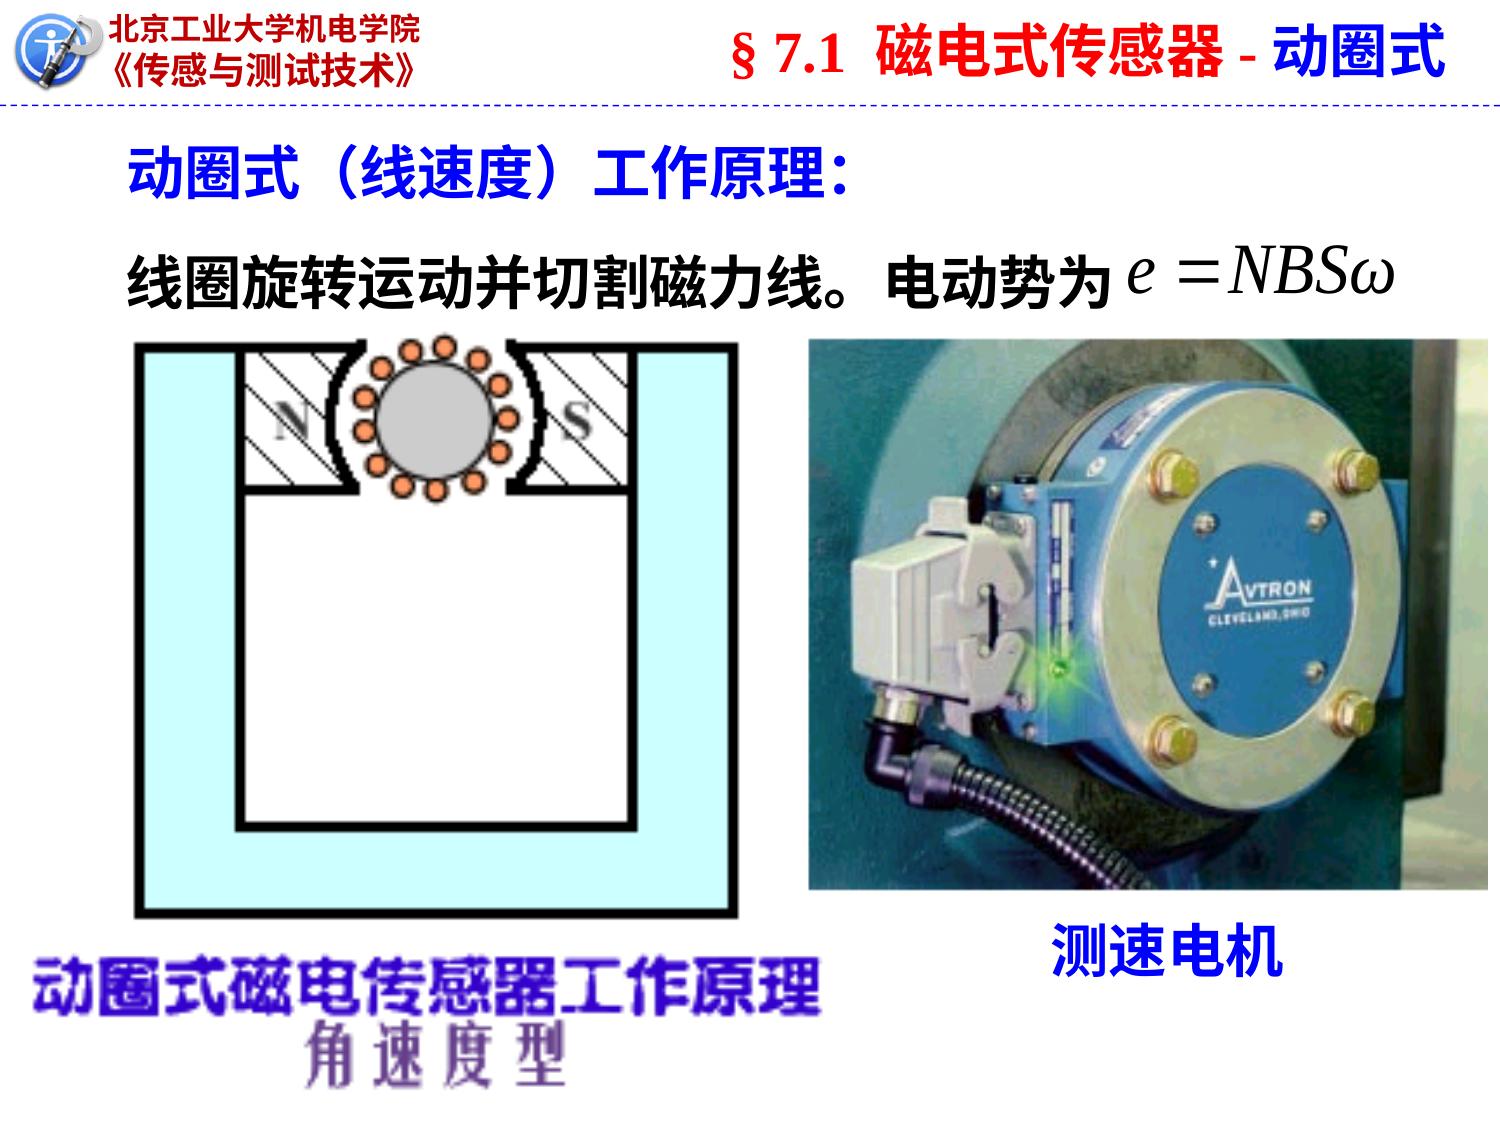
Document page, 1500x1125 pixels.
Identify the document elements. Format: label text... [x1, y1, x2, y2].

text_box 动圈式（线速度）工作原理： [111, 128, 899, 214]
picture [11, 4, 107, 100]
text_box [0, 257, 868, 1125]
text_box 线圈旋转运动并切割磁力线。电动势为 [110, 217, 1131, 323]
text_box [800, 325, 1488, 984]
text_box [1117, 227, 1406, 313]
text_box § 7.1 磁电式传感器-动圈式 [714, 7, 1500, 92]
